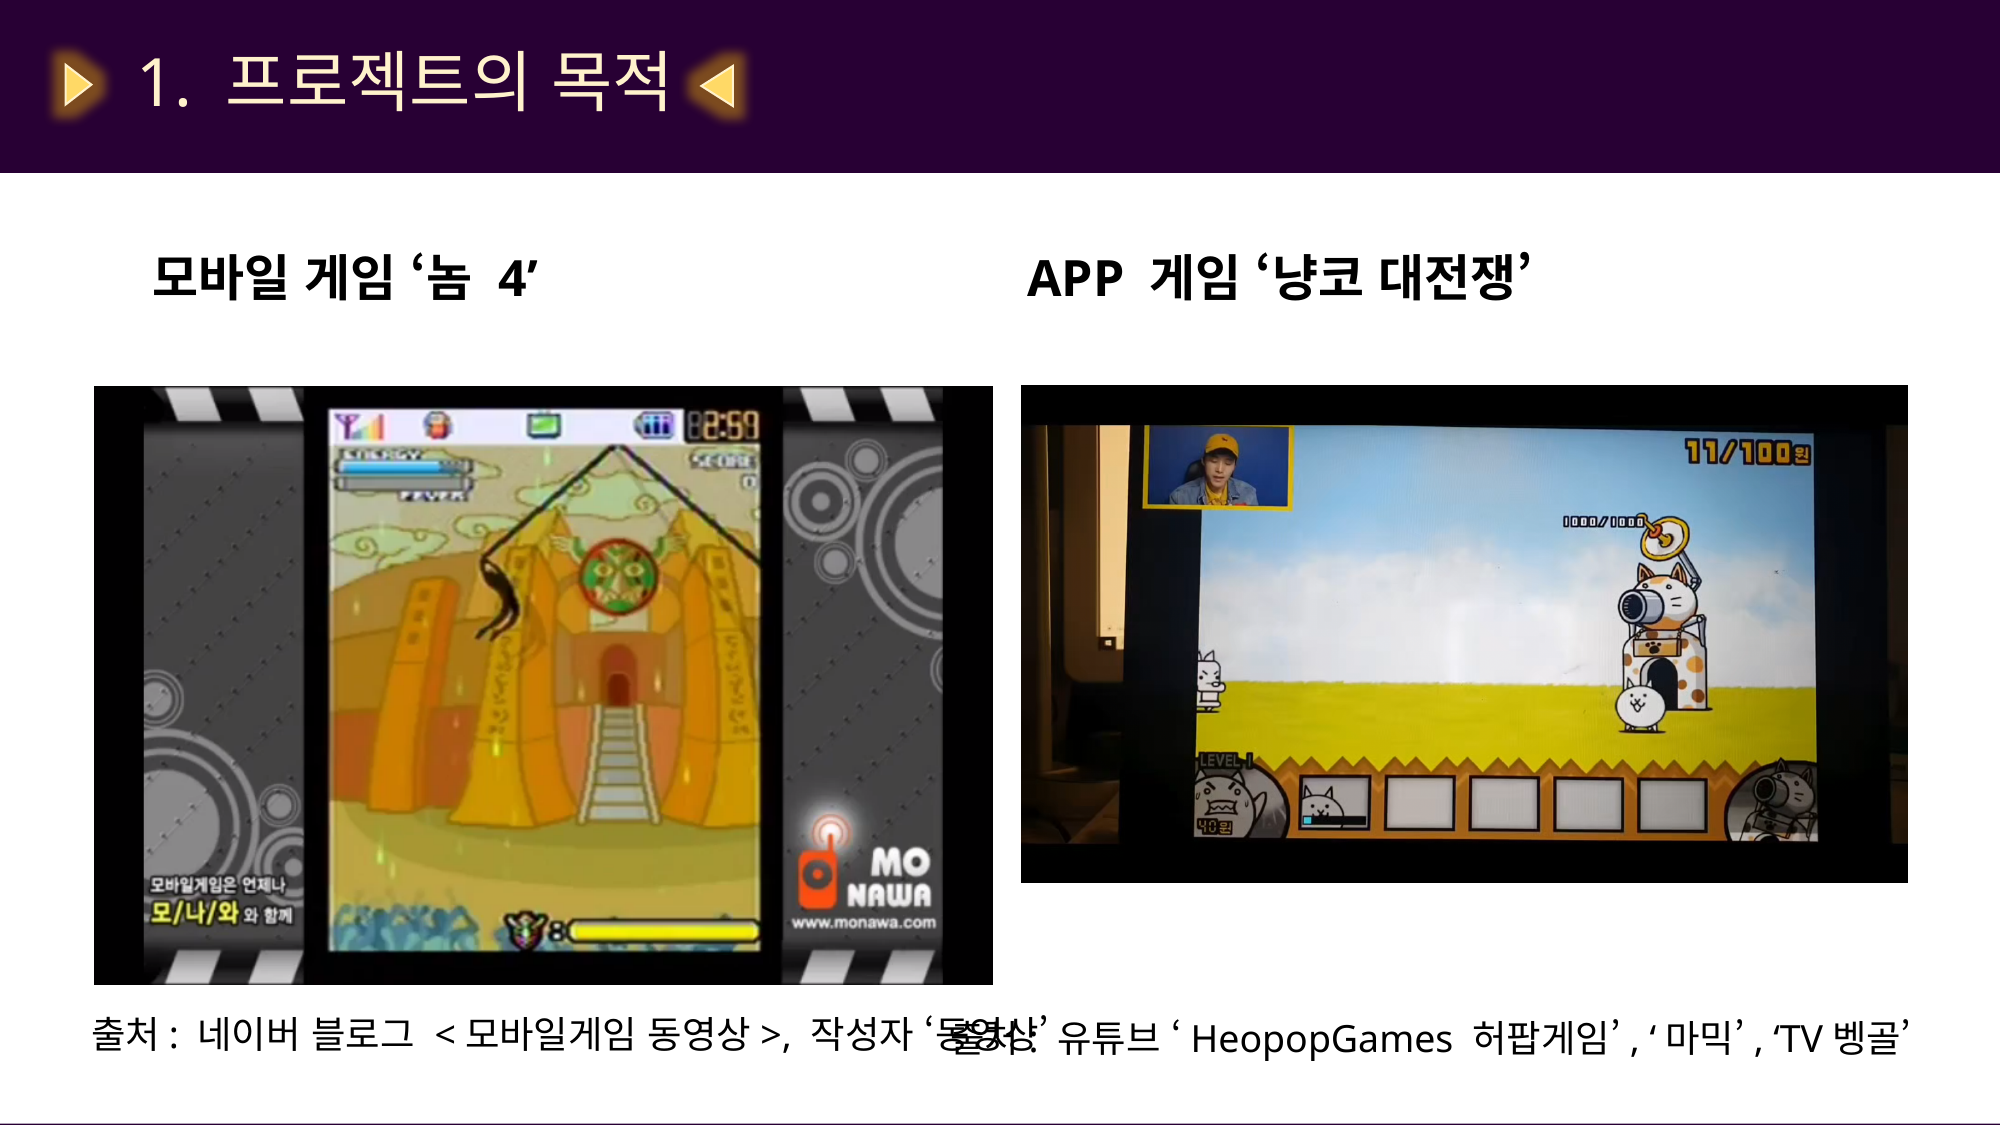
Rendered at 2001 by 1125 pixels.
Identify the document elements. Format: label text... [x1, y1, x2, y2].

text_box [65, 32, 733, 161]
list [1020, 384, 1909, 884]
text_box 출처: 네이버 블로그 <모바일게임 동영상>, 작성자 ‘동영상’ [76, 1003, 1064, 1064]
text_box 출처: 유튜브 ‘HeopopGames 허팝게임’, ‘마믹’, ‘TV벵골’ [935, 1007, 1927, 1067]
list 모바일 게임 ‘놈 4’ [137, 245, 984, 381]
list APP 게임 ‘냥코 대전쟁’ [1012, 245, 1863, 381]
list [93, 385, 994, 986]
text_box [0, 172, 2000, 1125]
